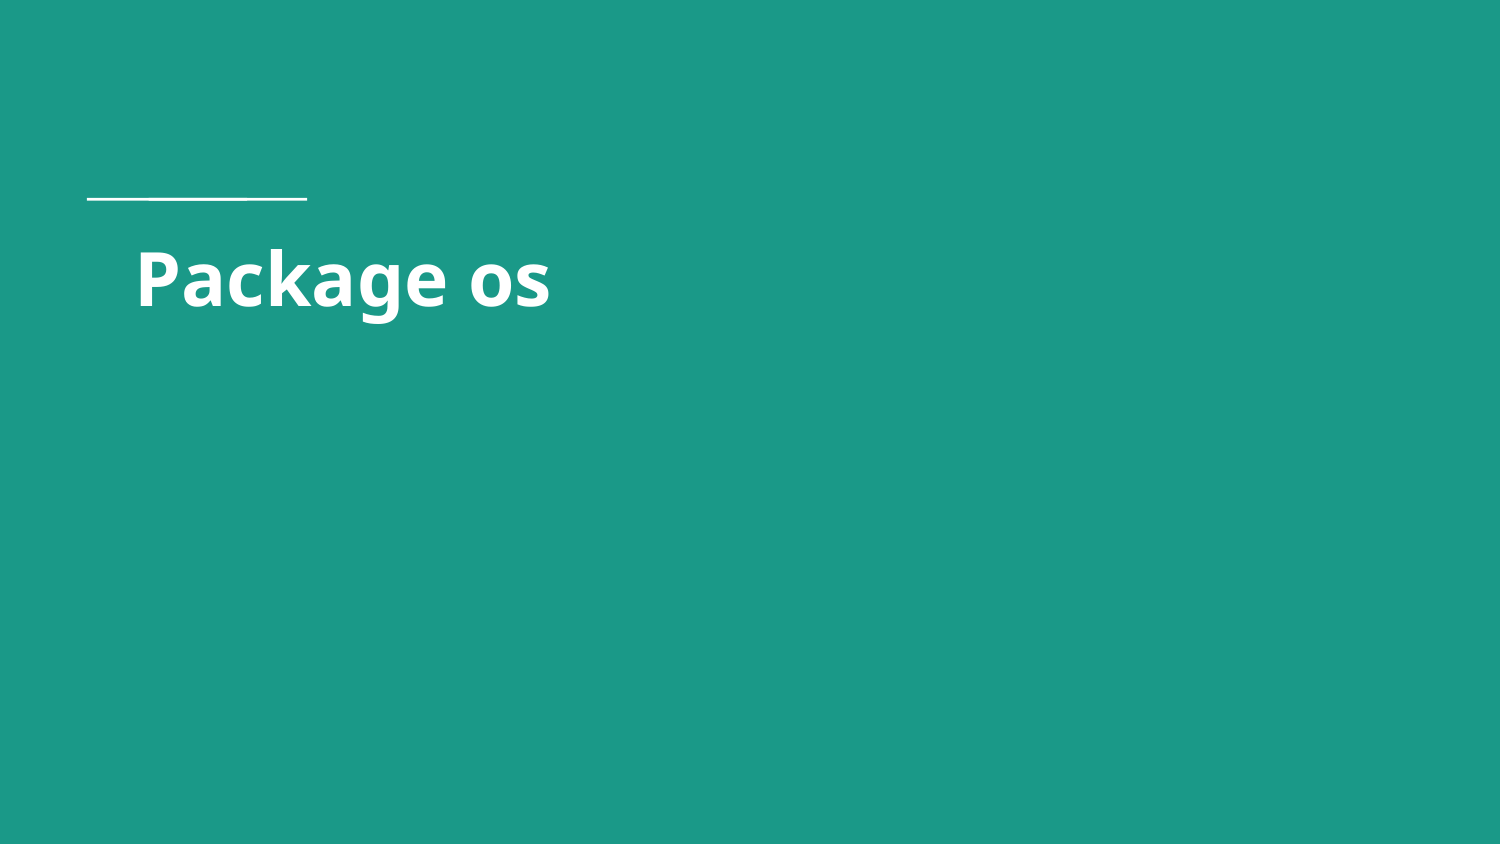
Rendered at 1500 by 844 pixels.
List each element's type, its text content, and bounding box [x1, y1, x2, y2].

title Package os [119, 216, 1381, 466]
